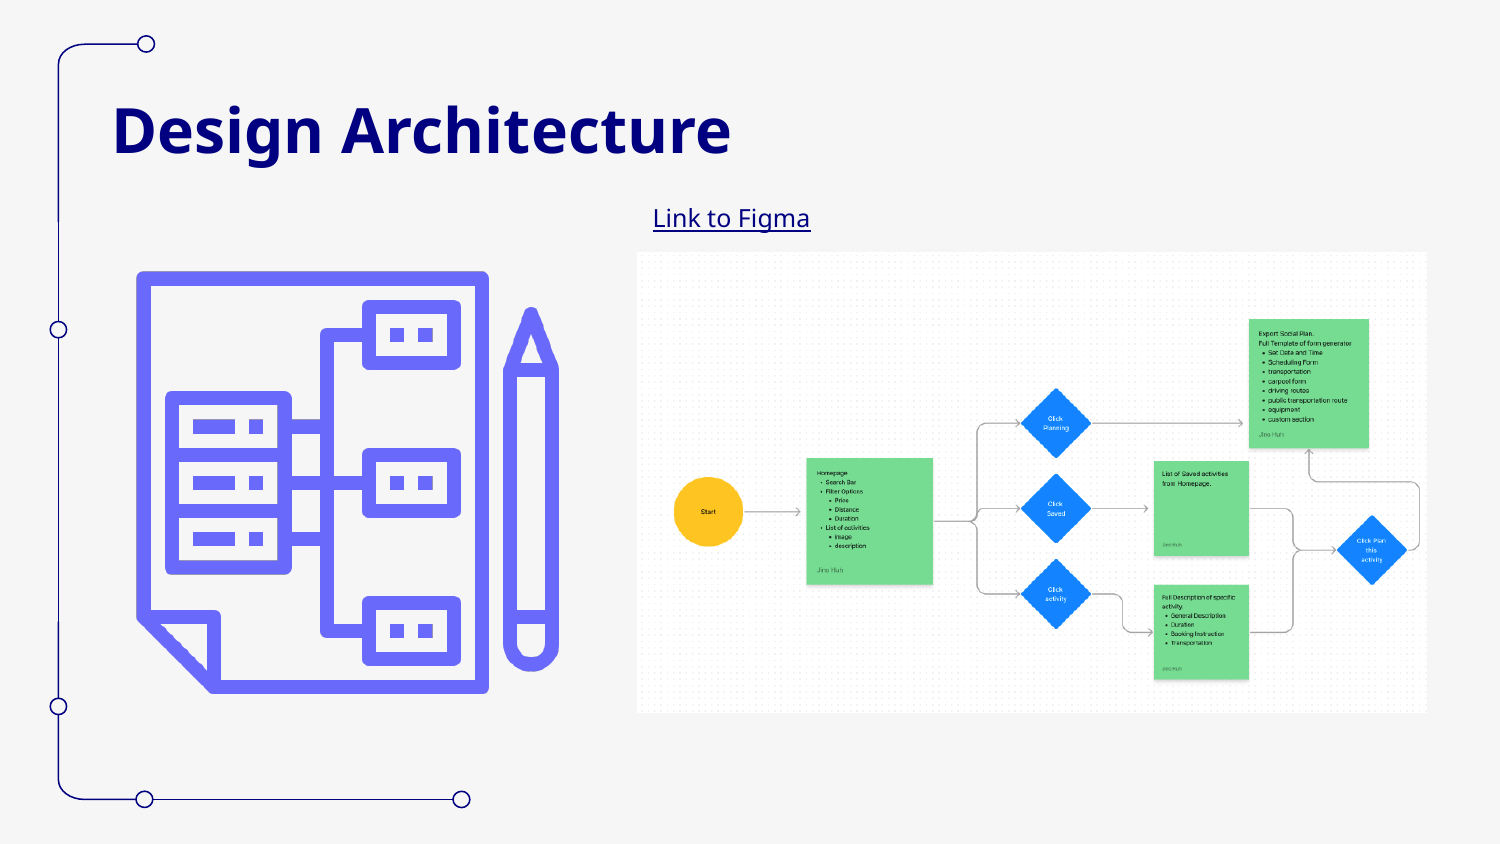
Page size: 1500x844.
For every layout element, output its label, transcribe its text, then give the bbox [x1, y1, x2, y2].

title Design Architecture [96, 43, 852, 215]
picture [637, 252, 1427, 714]
text_box Link to Figma [637, 187, 884, 252]
picture [121, 257, 573, 708]
